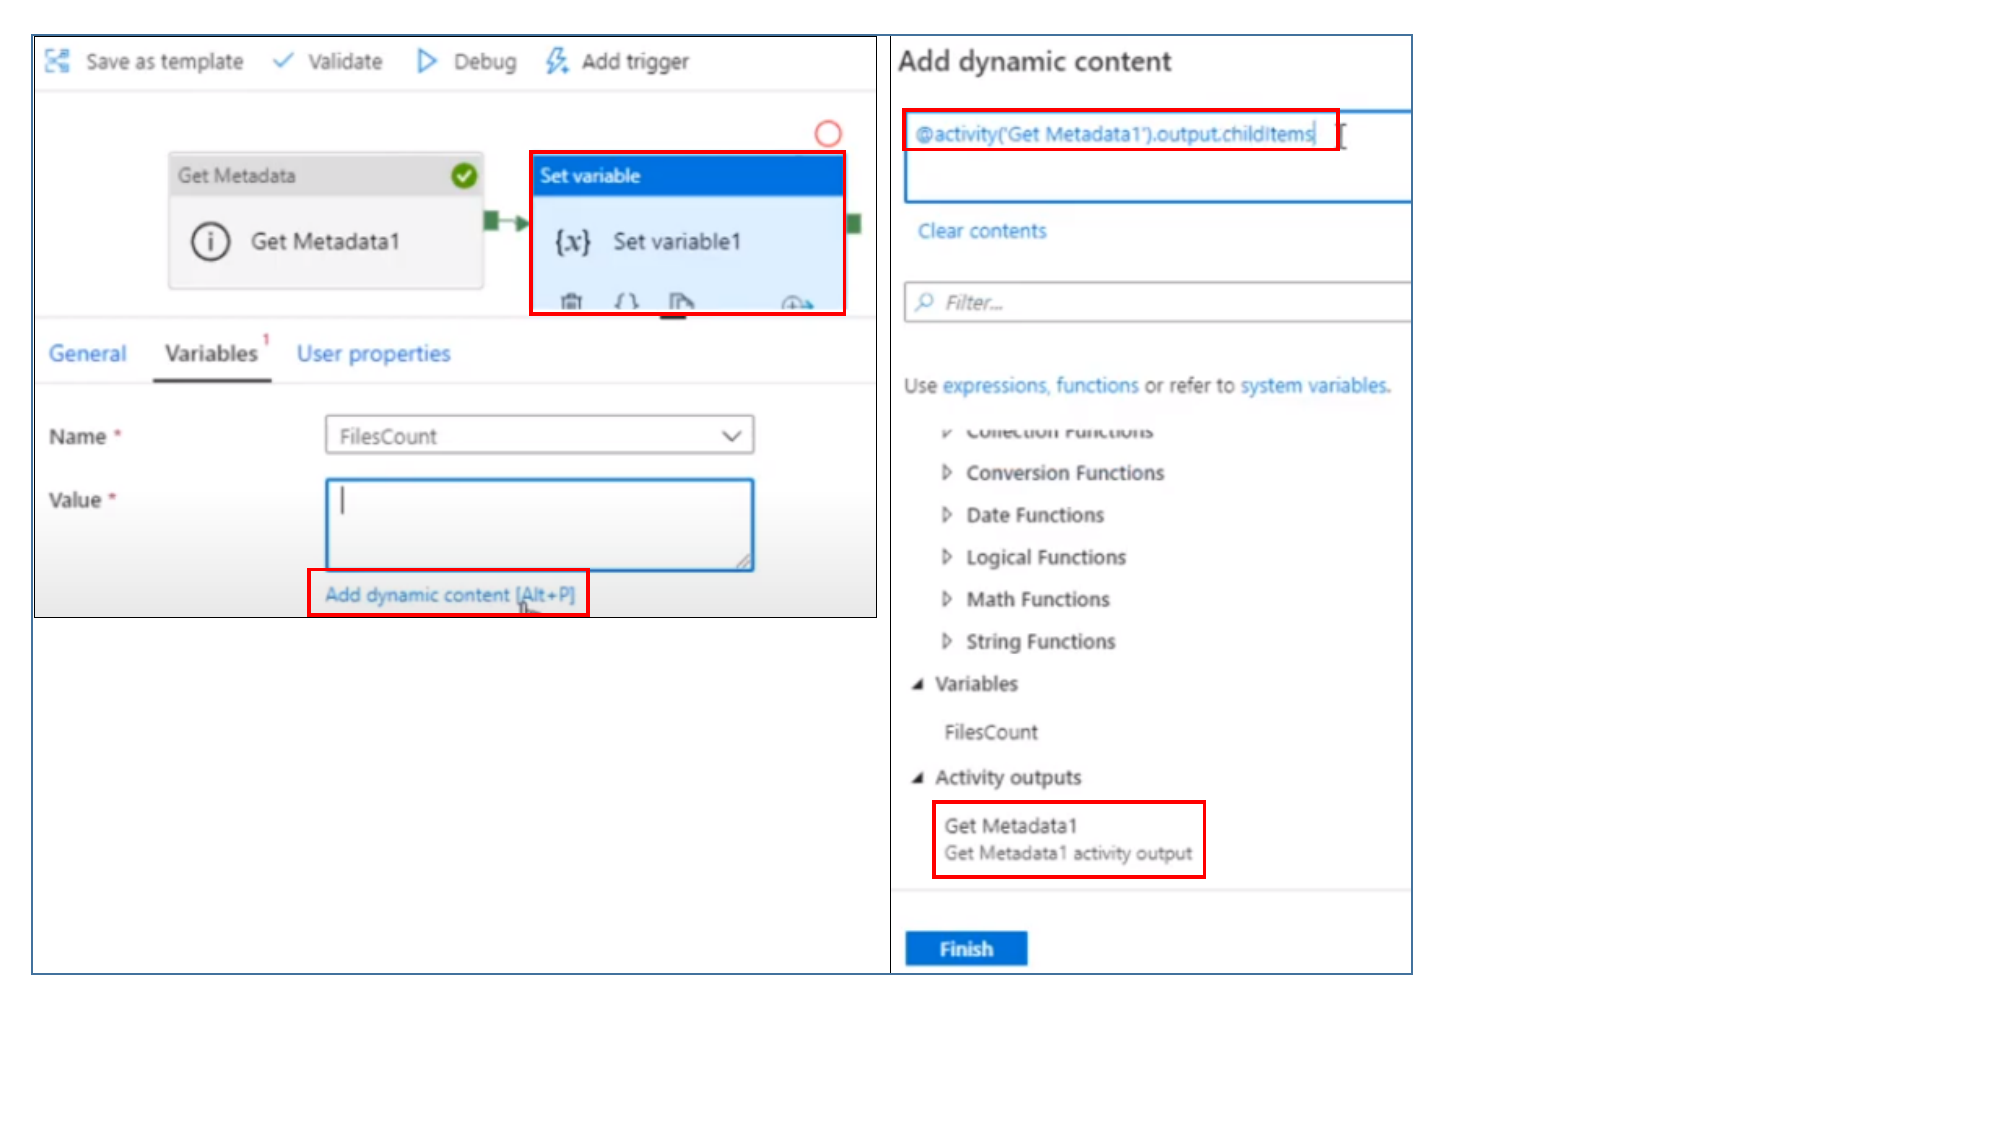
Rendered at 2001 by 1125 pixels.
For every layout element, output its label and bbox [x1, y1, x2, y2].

text_box [31, 34, 1413, 975]
picture [34, 36, 877, 618]
picture [890, 34, 1413, 974]
